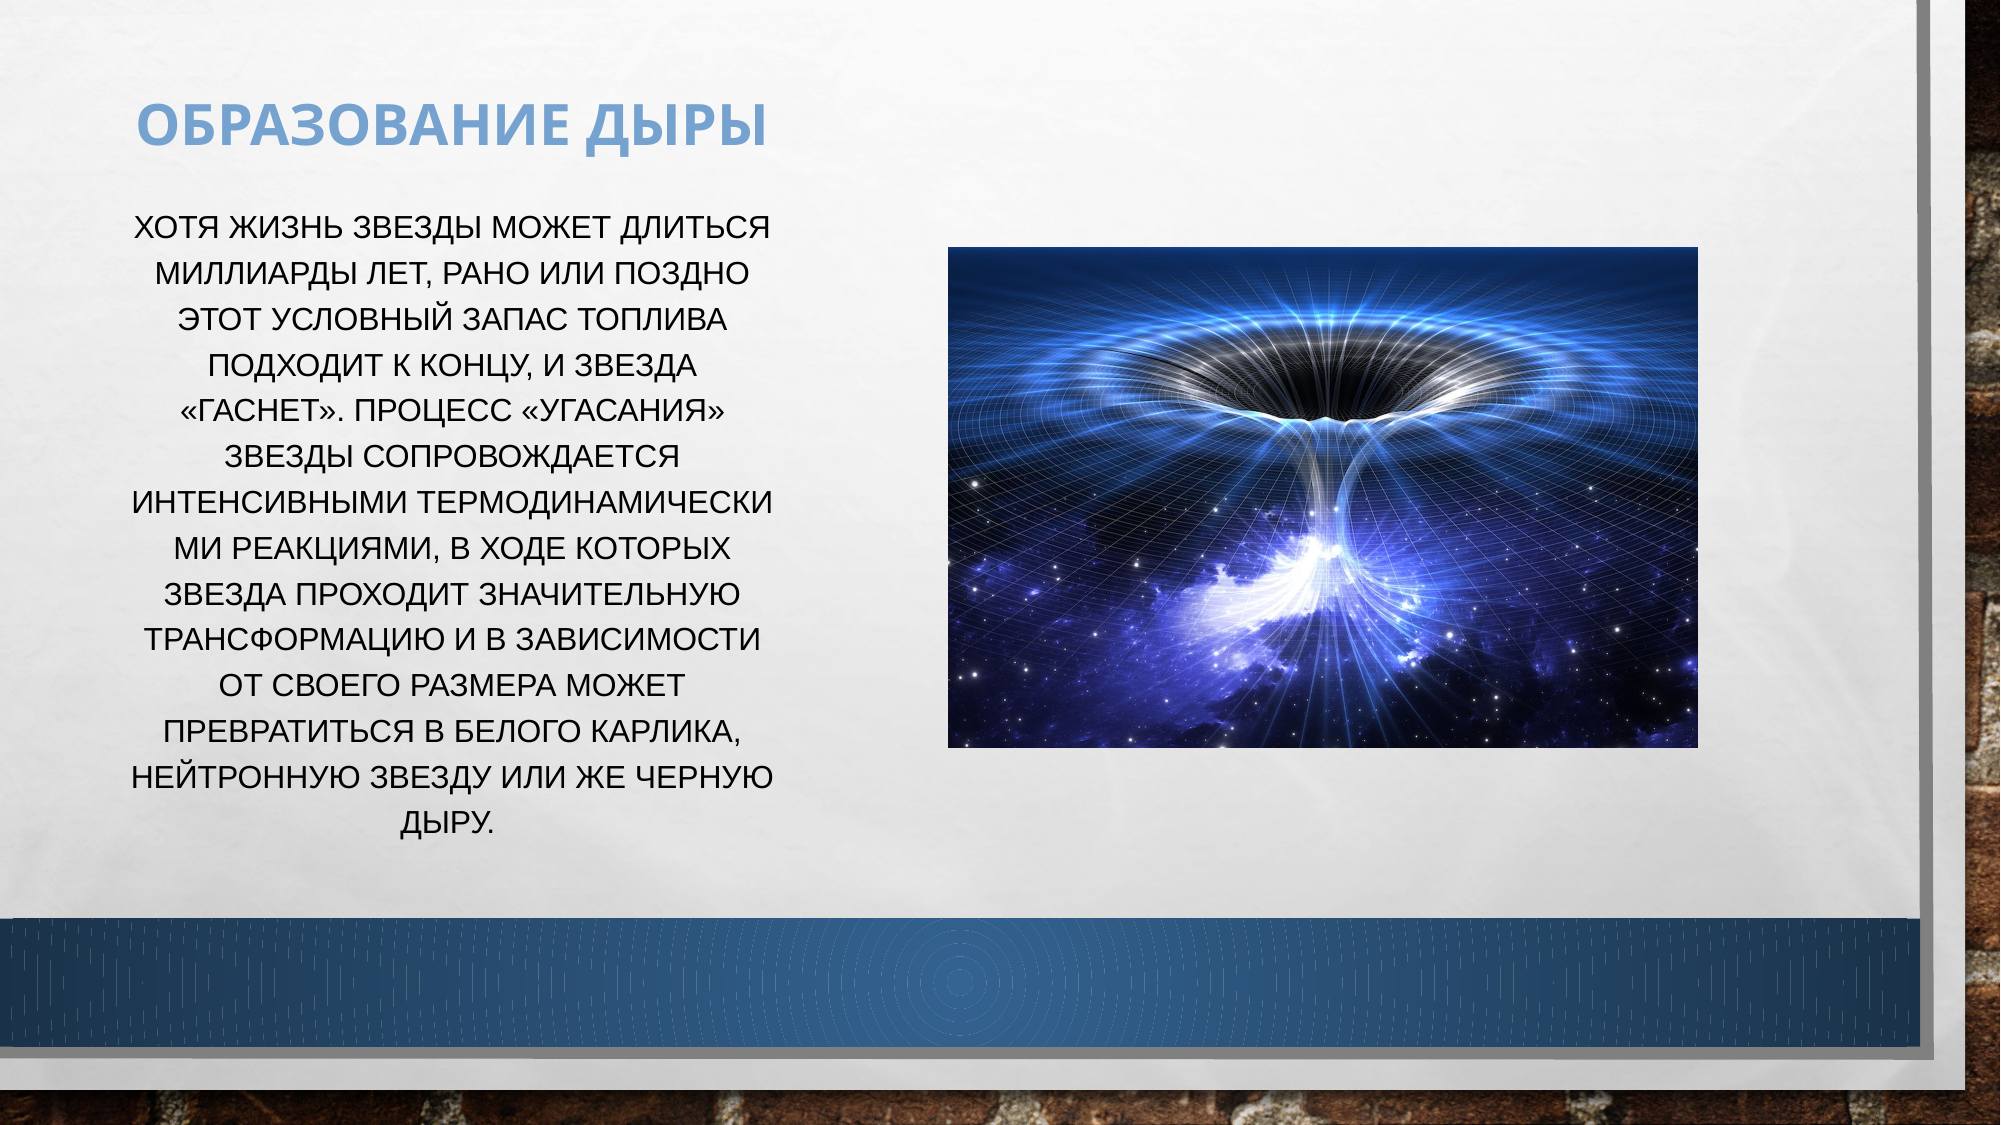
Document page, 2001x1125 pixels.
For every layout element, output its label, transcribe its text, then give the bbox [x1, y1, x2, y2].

picture [0, 0, 2000, 1125]
list хотя жизнь звезды может длиться миллиарды лет, рано или поздно этот условный запас топлива подходит к концу, и звезда «гаснет». Процесс «угасания» звезды сопровождается интенсивными термодинамическими реакциями, в ходе которых звезда проходит значительную трансформацию и в зависимости от своего размера может превратиться в белого карлика, нейтронную звезду или же черную дыру. [113, 191, 791, 882]
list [947, 246, 1698, 748]
title Образование дыры [113, 72, 791, 191]
